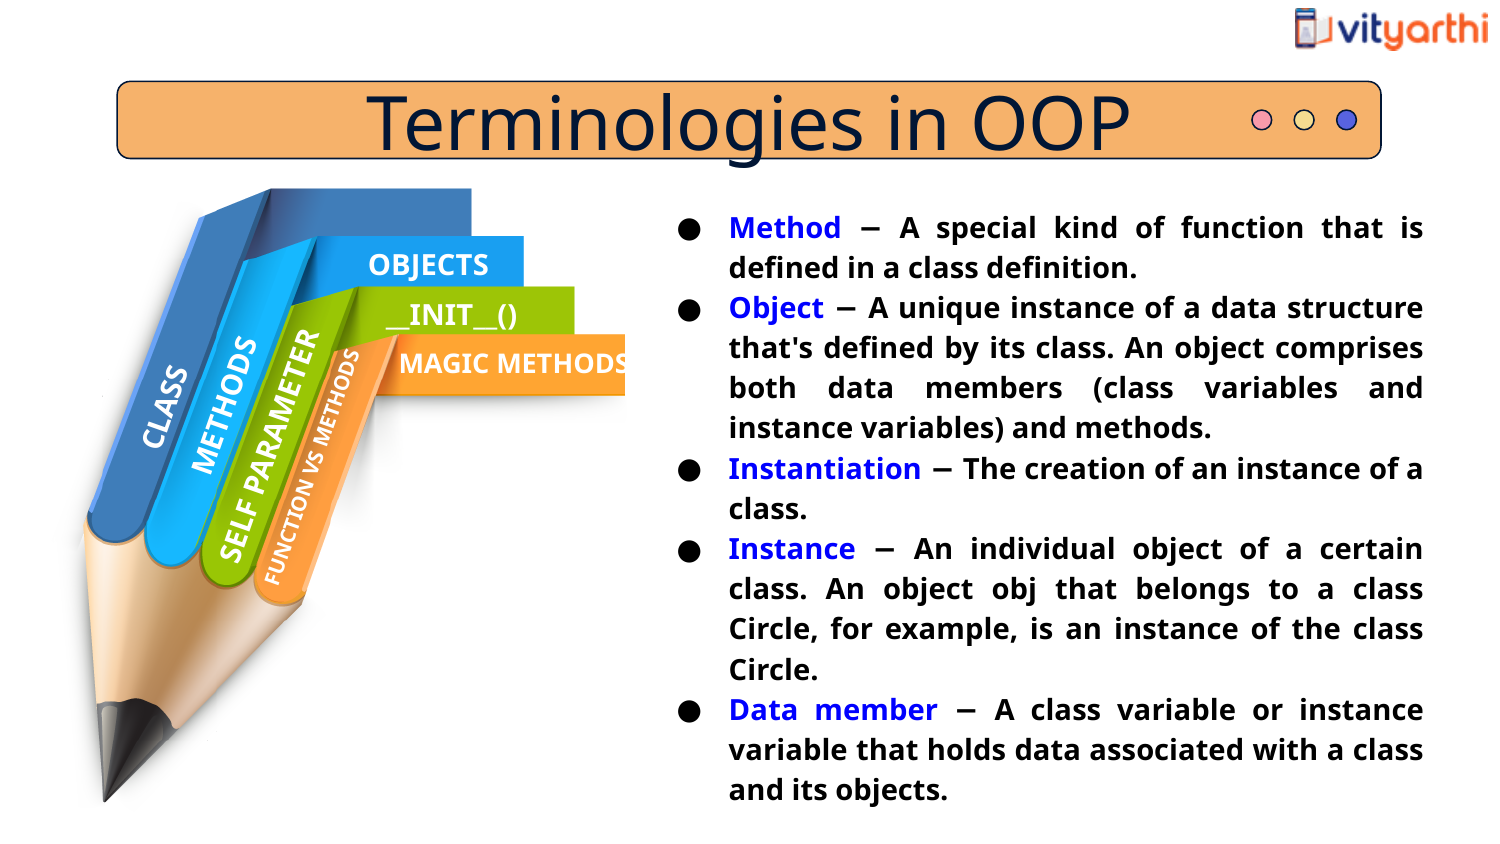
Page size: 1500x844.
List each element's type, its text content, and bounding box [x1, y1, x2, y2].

text_box Terminologies in OOP [223, 72, 1276, 167]
text_box [117, 81, 223, 156]
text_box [42, 158, 666, 816]
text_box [1251, 109, 1357, 131]
text_box Method − A special kind of function that is defined in a class definition. Object − A unique instance of a data structure that's defined by its class. An object comprises both data members (class variables and instance variables) and methods. Instantiation − The creation of an instance of a class. Instance − An individual object of a certain class. An object obj that belongs to a class Circle, for example, is an instance of the class Circle. Data member − A class variable or instance variable that holds data associated with a class and its objects. [670, 201, 1425, 809]
picture [1295, 8, 1488, 51]
text_box [1276, 81, 1382, 159]
